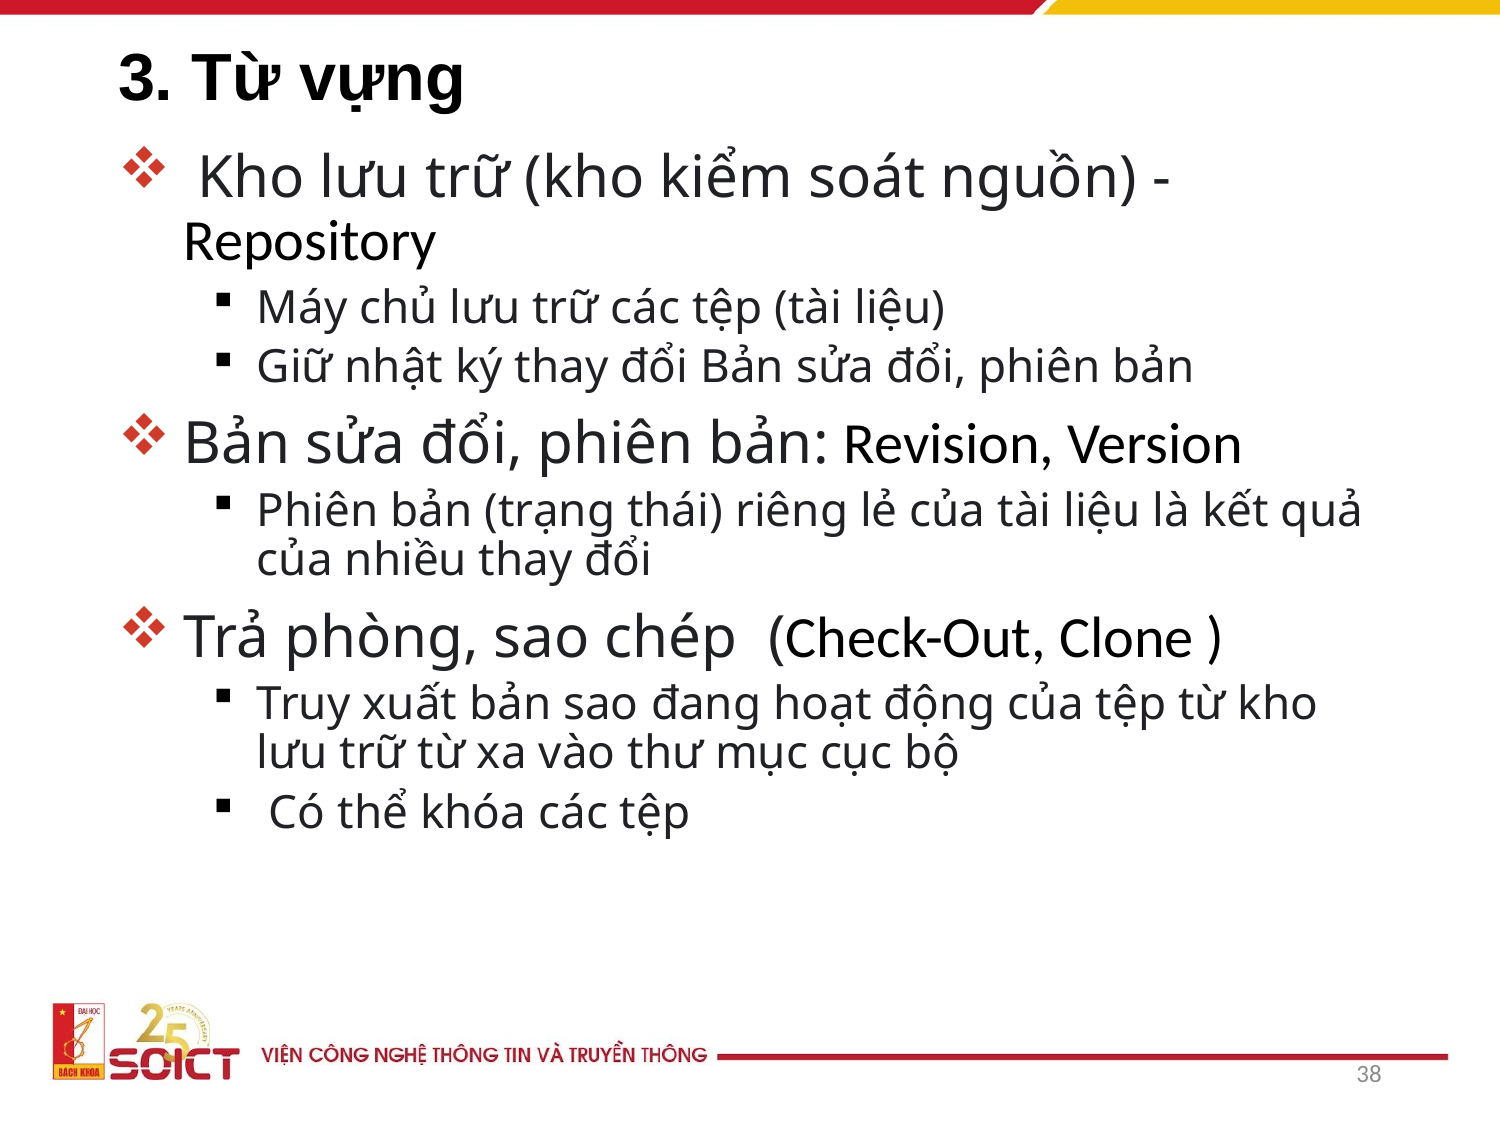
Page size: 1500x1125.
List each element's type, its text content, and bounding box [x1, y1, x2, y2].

picture [0, 0, 1500, 1125]
title 3. Từ vựng [103, 18, 1397, 139]
list Kho lưu trữ (kho kiểm soát nguồn) - Repository Máy chủ lưu trữ các tệp (tài liệu) Giữ nhật ký thay đổi Bản sửa đổi, phiên bản Bản sửa đổi, phiên bản: Revision, Version Phiên bản (trạng thái) riêng lẻ của tài liệu là kết quả của nhiều thay đổi Trả phòng, sao chép (Check-Out, Clone ) Truy xuất bản sao đang hoạt động của tệp từ kho lưu trữ từ xa vào thư mục cục bộ Có thể khóa các tệp [103, 139, 1397, 989]
slide_number 38 [1059, 1042, 1397, 1103]
